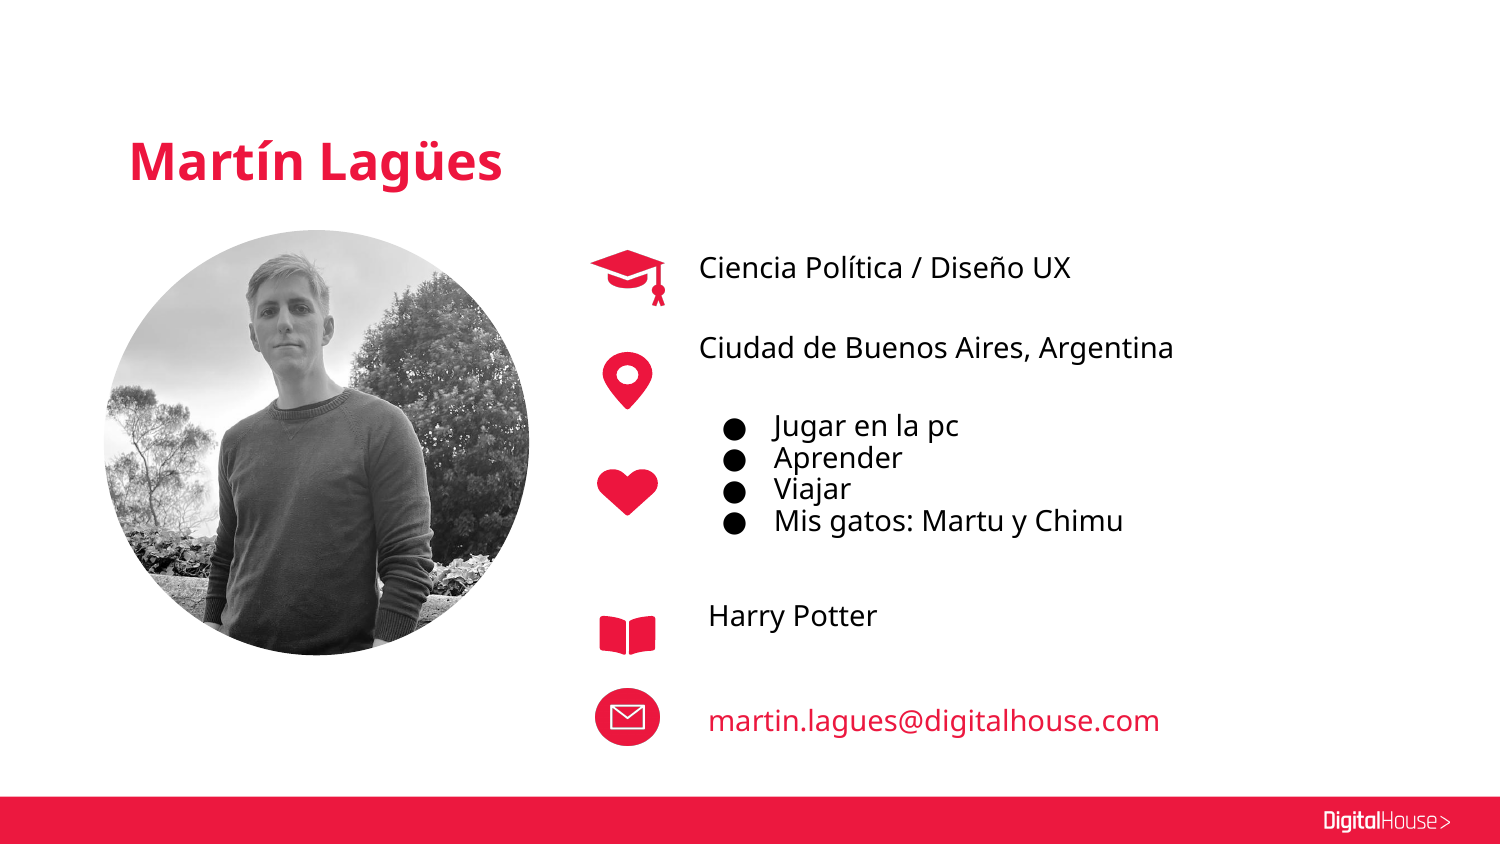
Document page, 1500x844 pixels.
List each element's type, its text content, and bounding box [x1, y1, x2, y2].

text_box Jugar en la pc Aprender Viajar Mis gatos: Martu y Chimu [683, 404, 1309, 482]
text_box [599, 615, 626, 655]
text_box [597, 469, 658, 516]
text_box [628, 615, 656, 655]
picture [103, 229, 530, 656]
text_box [602, 351, 653, 410]
picture [1324, 811, 1450, 833]
text_box Harry Potter [693, 594, 1196, 671]
text_box martin.lagues@digitalhouse.com [693, 698, 1398, 748]
text_box [664, 212, 1481, 279]
text_box Ciencia Política / Diseño UX [684, 246, 1328, 324]
picture [589, 245, 666, 312]
text_box Martín Lagües [113, 127, 812, 205]
picture [595, 687, 660, 746]
text_box Ciudad de Buenos Aires, Argentina [683, 326, 1231, 403]
